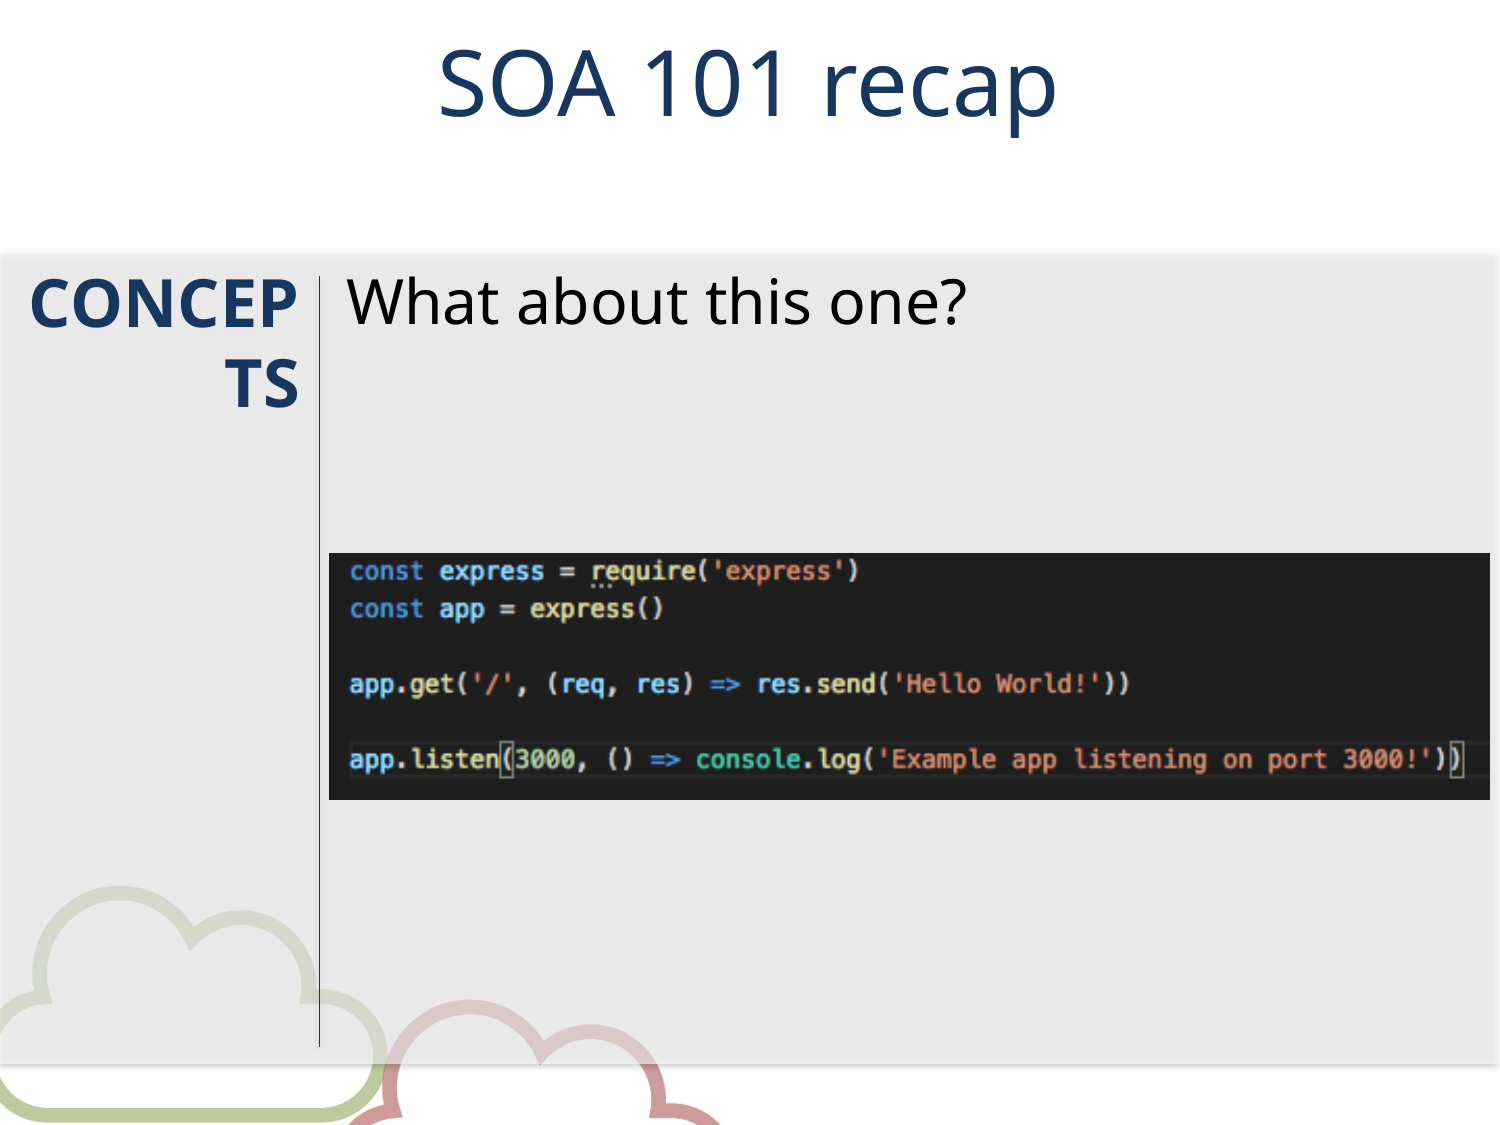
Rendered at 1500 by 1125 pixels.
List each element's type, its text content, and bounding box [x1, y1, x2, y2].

text_box CONCEPTS [2, 253, 315, 429]
text_box What about this one? [331, 254, 1500, 423]
picture [329, 553, 1491, 800]
text_box [0, 249, 1500, 1065]
title SOA 101 recap [0, 0, 1499, 174]
